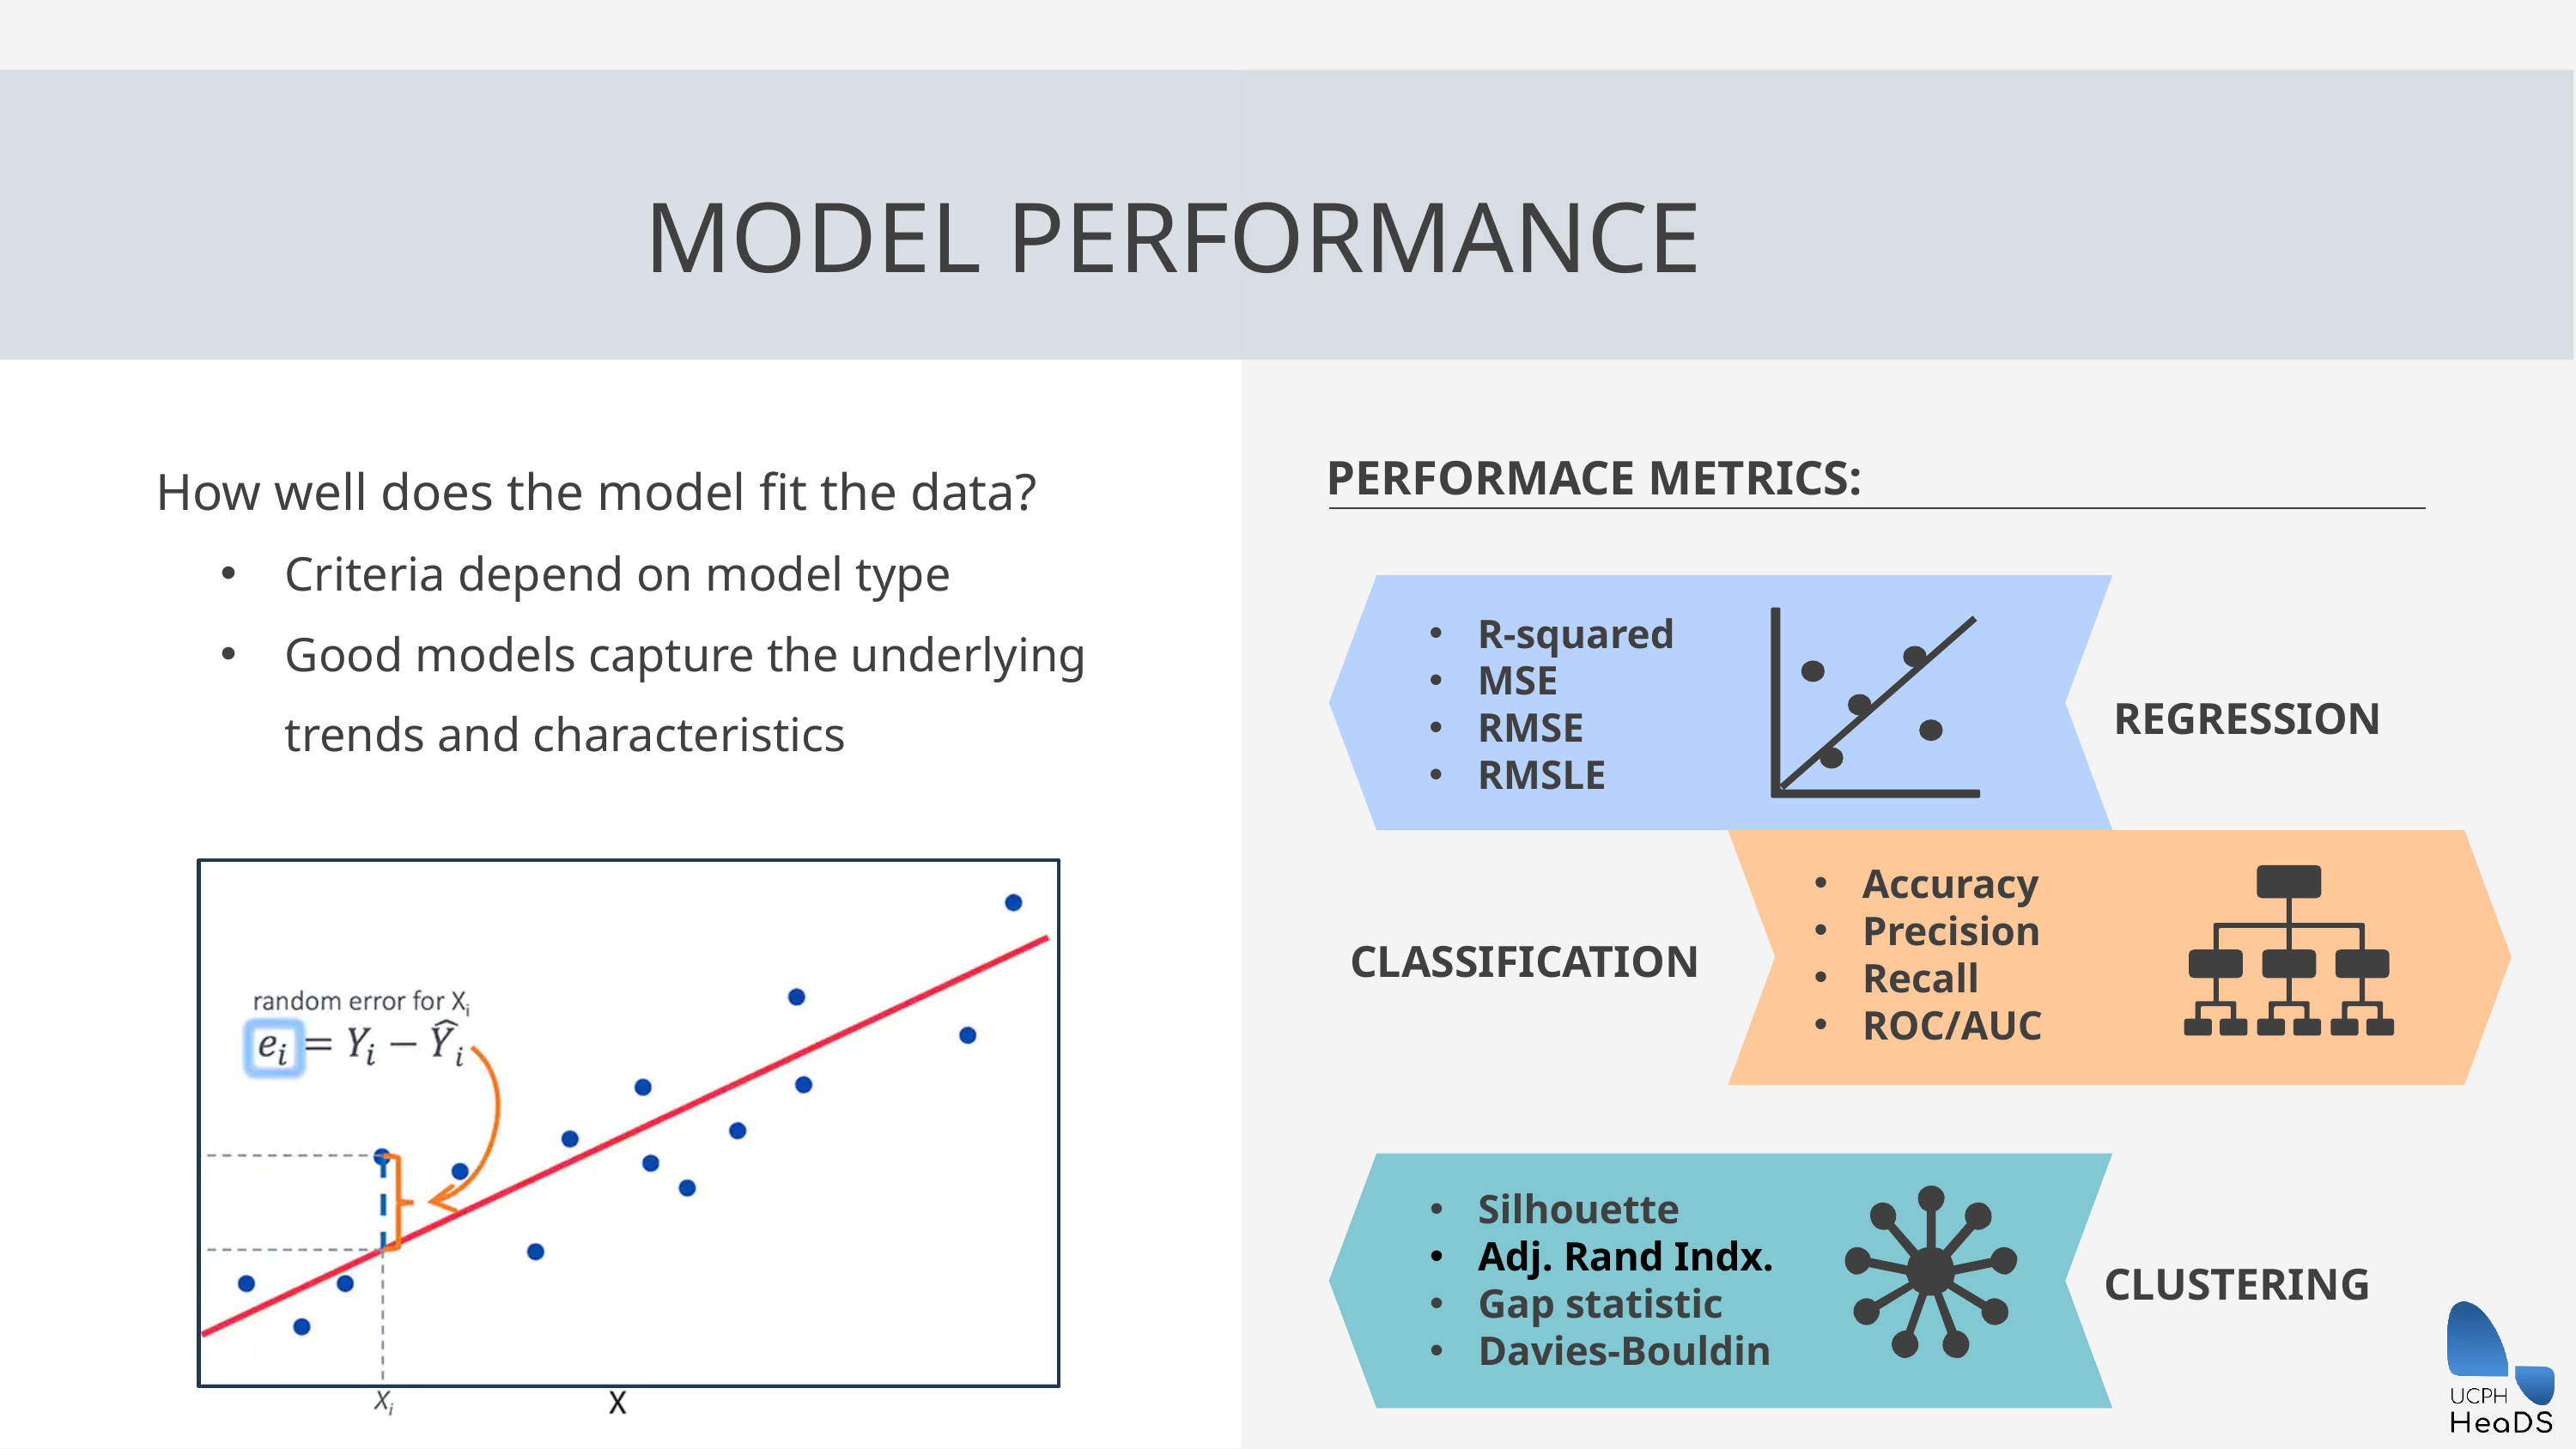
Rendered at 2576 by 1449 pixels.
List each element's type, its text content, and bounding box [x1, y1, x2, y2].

text_box [1844, 1185, 2018, 1358]
text_box Accuracy Precision Recall ROC/AUC [1765, 858, 2078, 1048]
text_box [1771, 607, 1981, 798]
text_box [2184, 864, 2395, 1036]
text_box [1781, 617, 1976, 788]
text_box PERFORMACE METRICS: [1277, 423, 2501, 504]
text_box [1328, 575, 2113, 831]
text_box MODEL PERFORMANCE [644, 152, 1788, 292]
text_box [0, 360, 1243, 1449]
text_box REGRESSION [2113, 662, 2469, 743]
text_box R-squared MSE RMSE RMSLE [1380, 609, 1736, 798]
text_box CLUSTERING [2104, 1228, 2566, 1309]
picture [2446, 1301, 2555, 1433]
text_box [198, 859, 1076, 1424]
text_box How well does the model fit the data? Criteria depend on model type Good models capture the underlying trends and characteristics [107, 440, 1181, 761]
text_box CLASSIFICATION [1350, 906, 1765, 986]
text_box [0, 70, 2574, 360]
text_box [1728, 830, 2512, 1085]
text_box Silhouette Adj. Rand Indx. Gap statistic Davies-Bouldin [1381, 1185, 1943, 1373]
text_box [1328, 1153, 2113, 1409]
